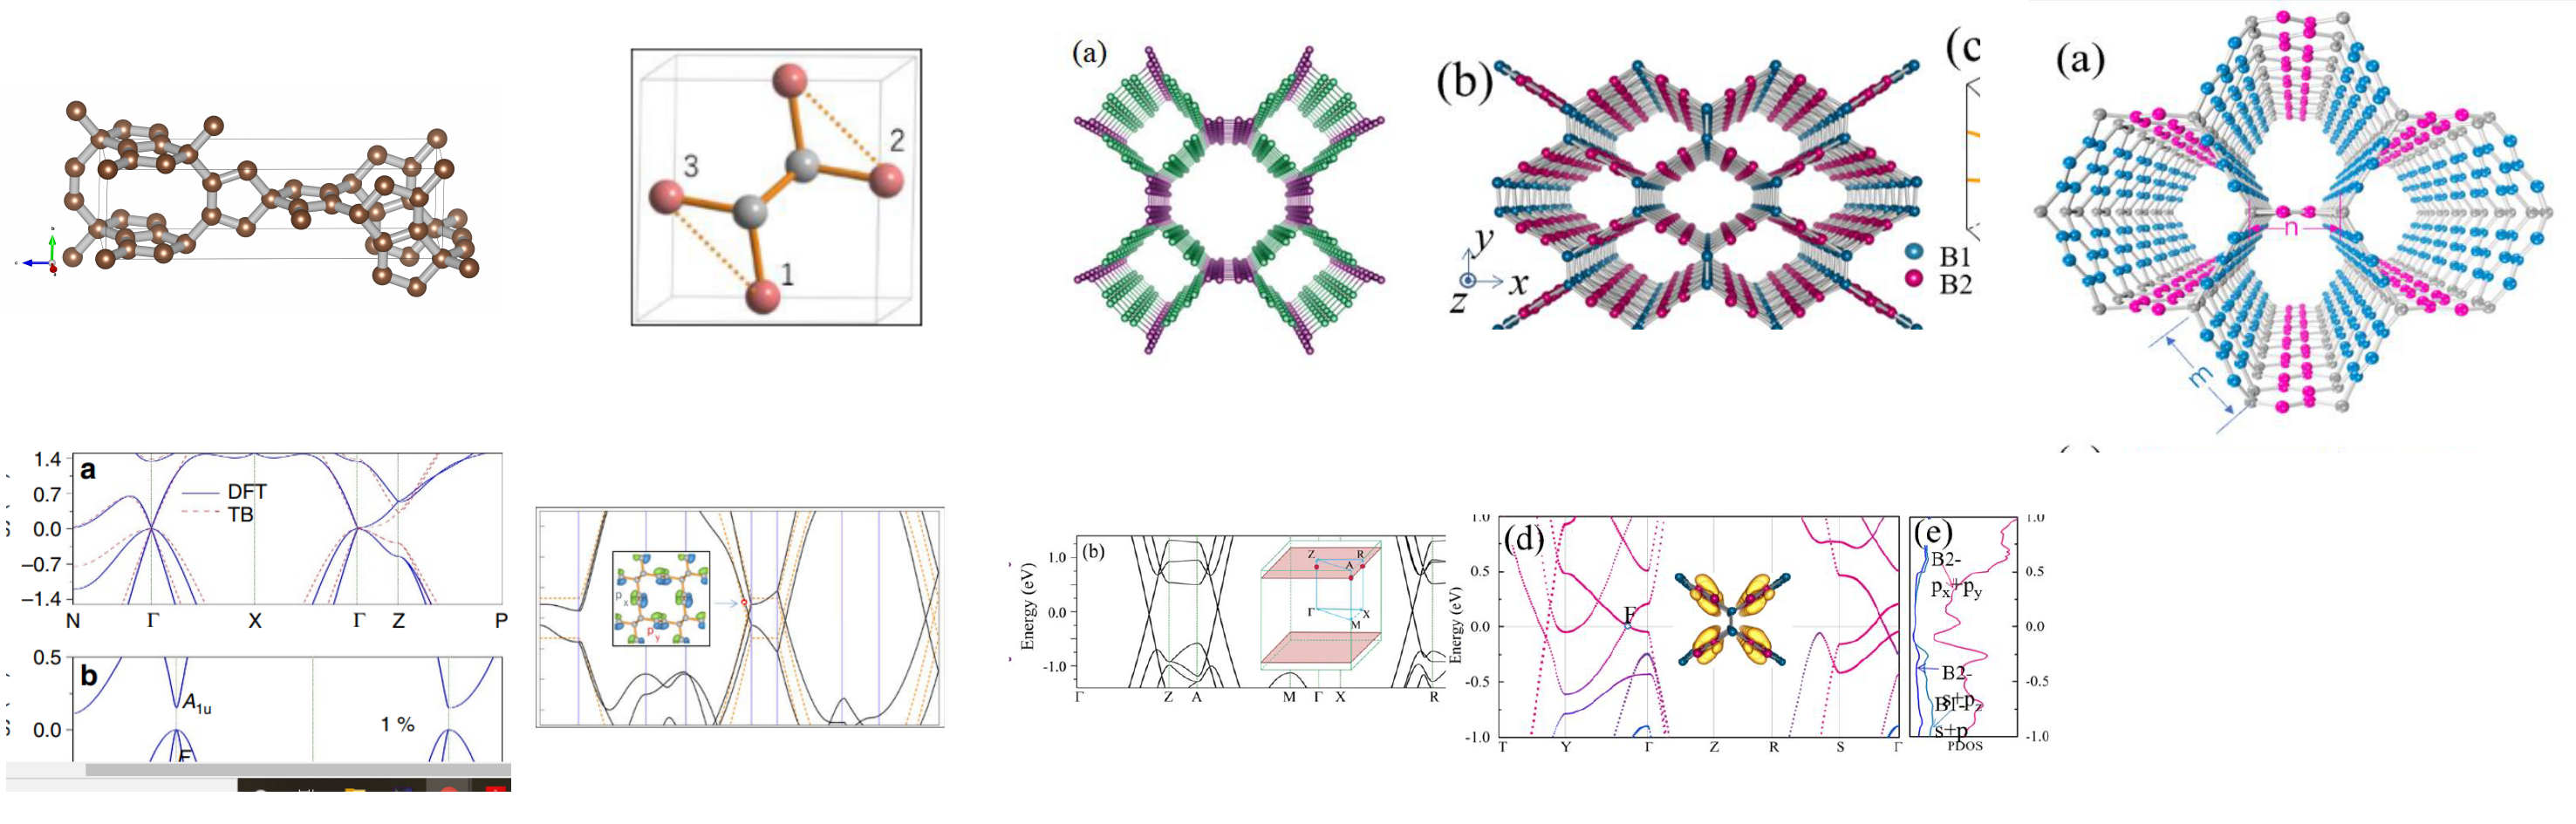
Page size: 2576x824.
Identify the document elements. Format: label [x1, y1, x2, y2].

picture [522, 495, 984, 741]
picture [1428, 18, 1980, 330]
picture [1037, 13, 1392, 374]
picture [2028, 0, 2576, 453]
picture [1008, 501, 2066, 760]
picture [2, 81, 502, 313]
picture [598, 19, 978, 369]
picture [6, 424, 511, 792]
